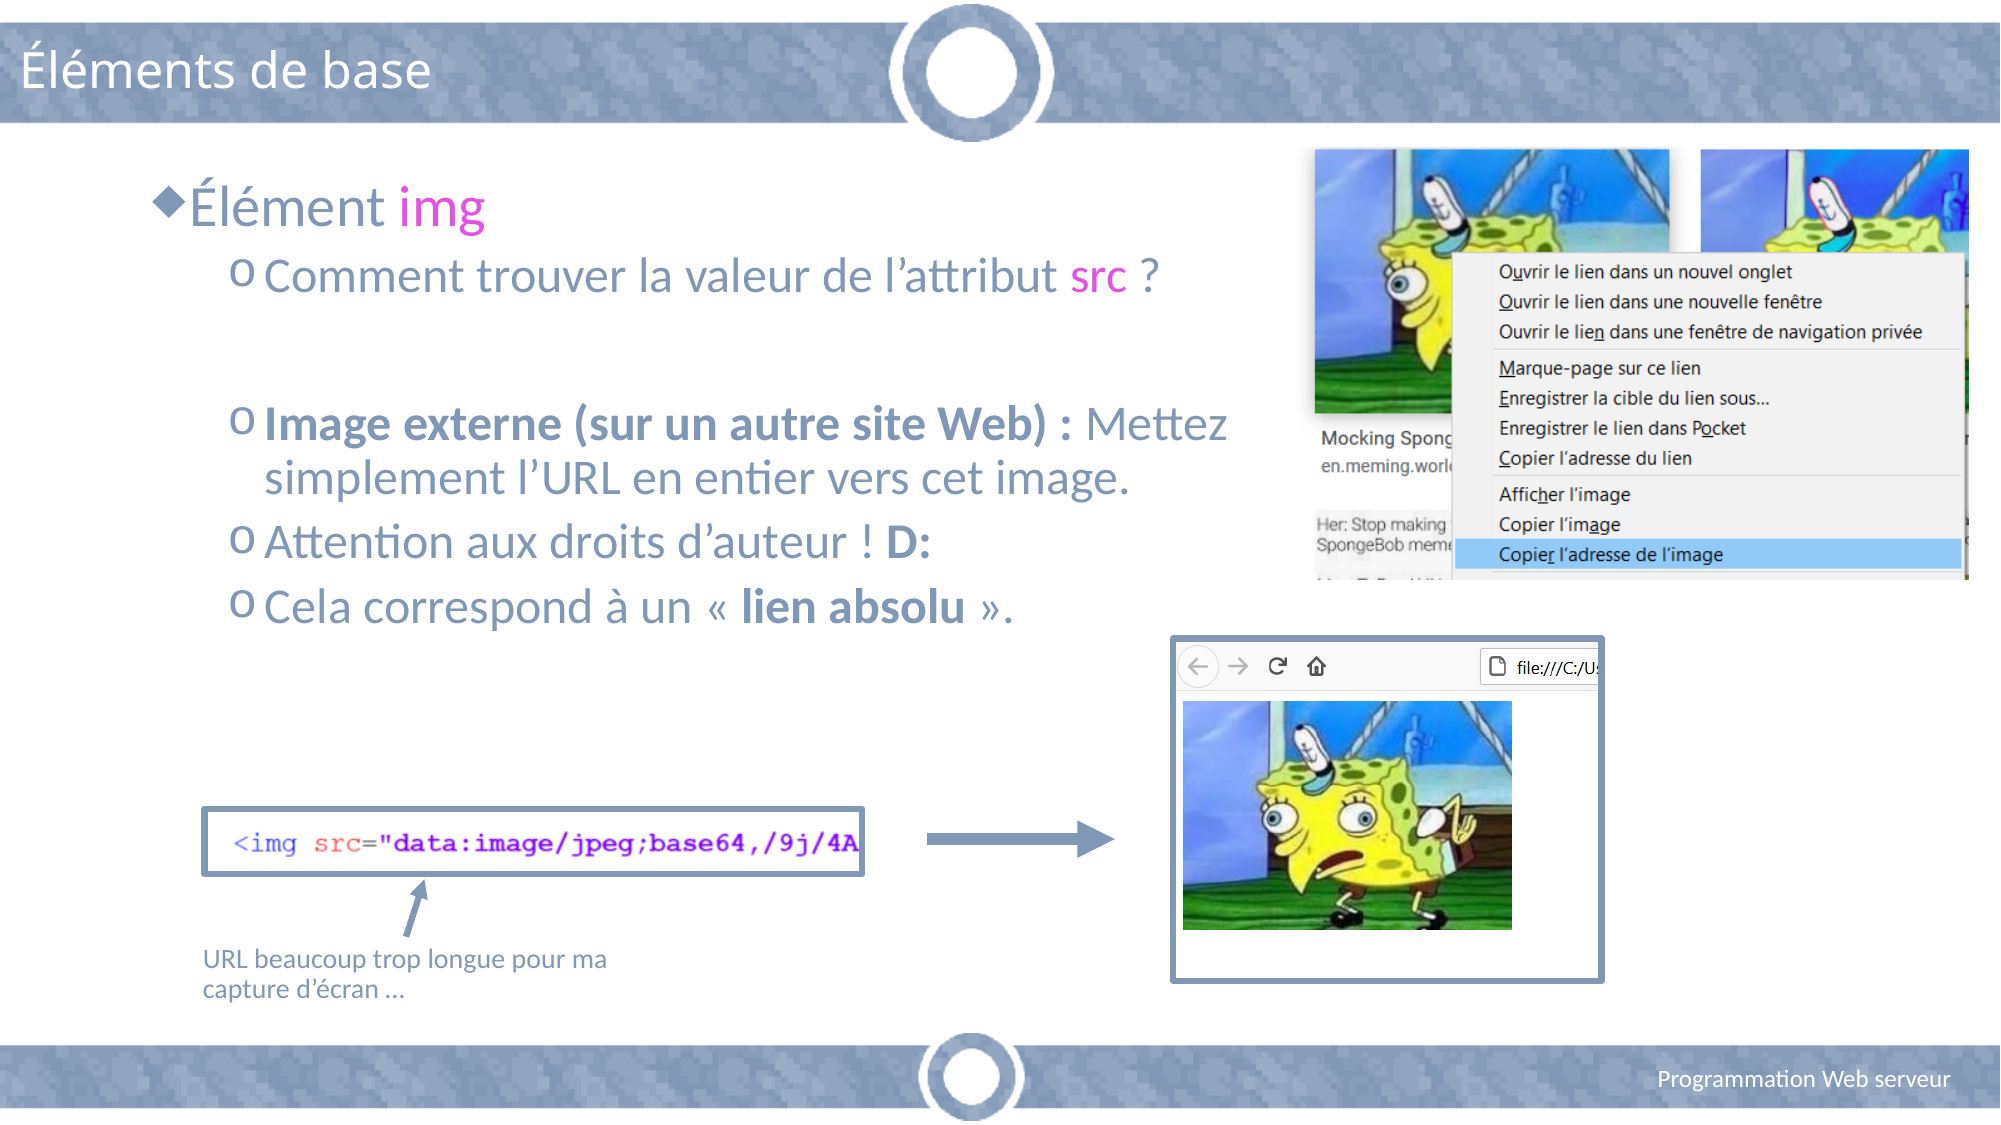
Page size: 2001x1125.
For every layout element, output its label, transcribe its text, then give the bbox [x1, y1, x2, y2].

title Éléments de base [4, 22, 884, 123]
picture [1176, 641, 1599, 978]
text_box URL beaucoup trop longue pour ma capture d’écran … [187, 936, 625, 1014]
picture [1290, 147, 1969, 580]
list Élément img Comment trouver la valeur de l’attribut src ? Image externe (sur un autre site Web) : Mettez simplement l’URL en entier vers cet image. Attention aux droits d’auteur ! D: Cela correspond à un « lien absolu ». [137, 168, 1301, 1014]
picture [207, 811, 859, 871]
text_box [406, 879, 425, 937]
picture [0, 4, 2000, 142]
picture [0, 1033, 2000, 1121]
